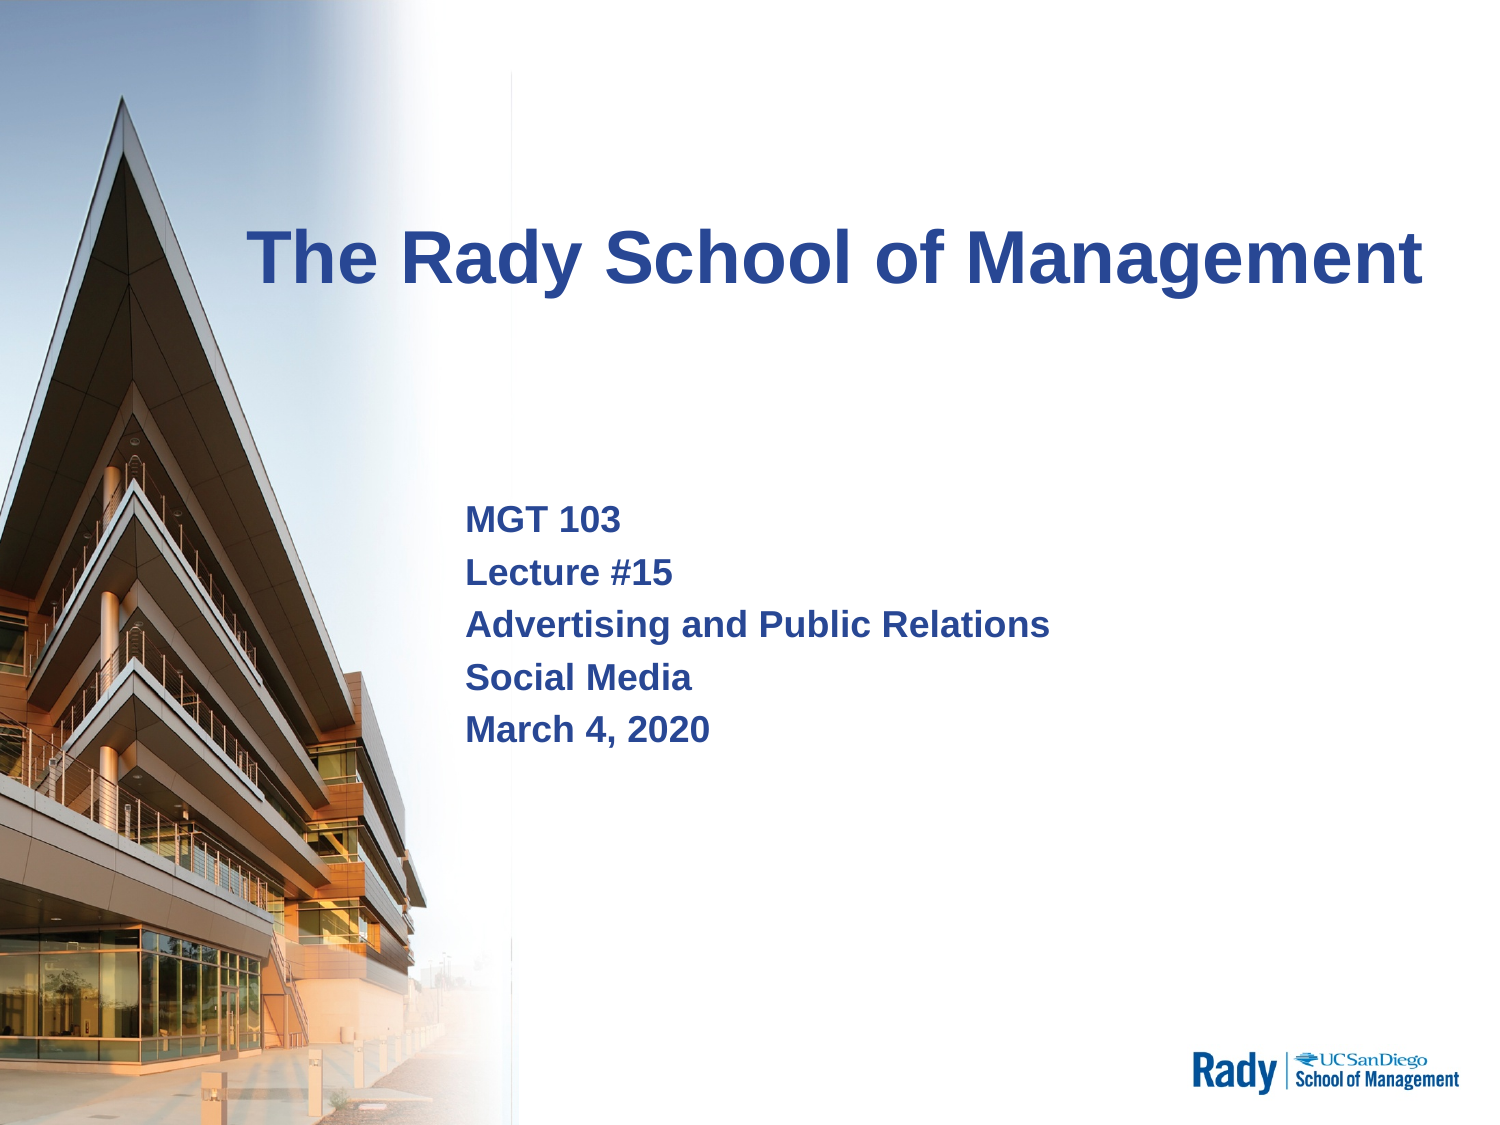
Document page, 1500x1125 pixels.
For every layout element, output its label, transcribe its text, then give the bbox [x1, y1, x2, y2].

picture [1187, 1044, 1463, 1101]
subtitle MGT 103 Lecture #15 Advertising and Public Relations Social Media March 4, 2020 [449, 487, 1301, 713]
picture [0, 0, 519, 1125]
title The Rady School of Management [230, 124, 1500, 463]
